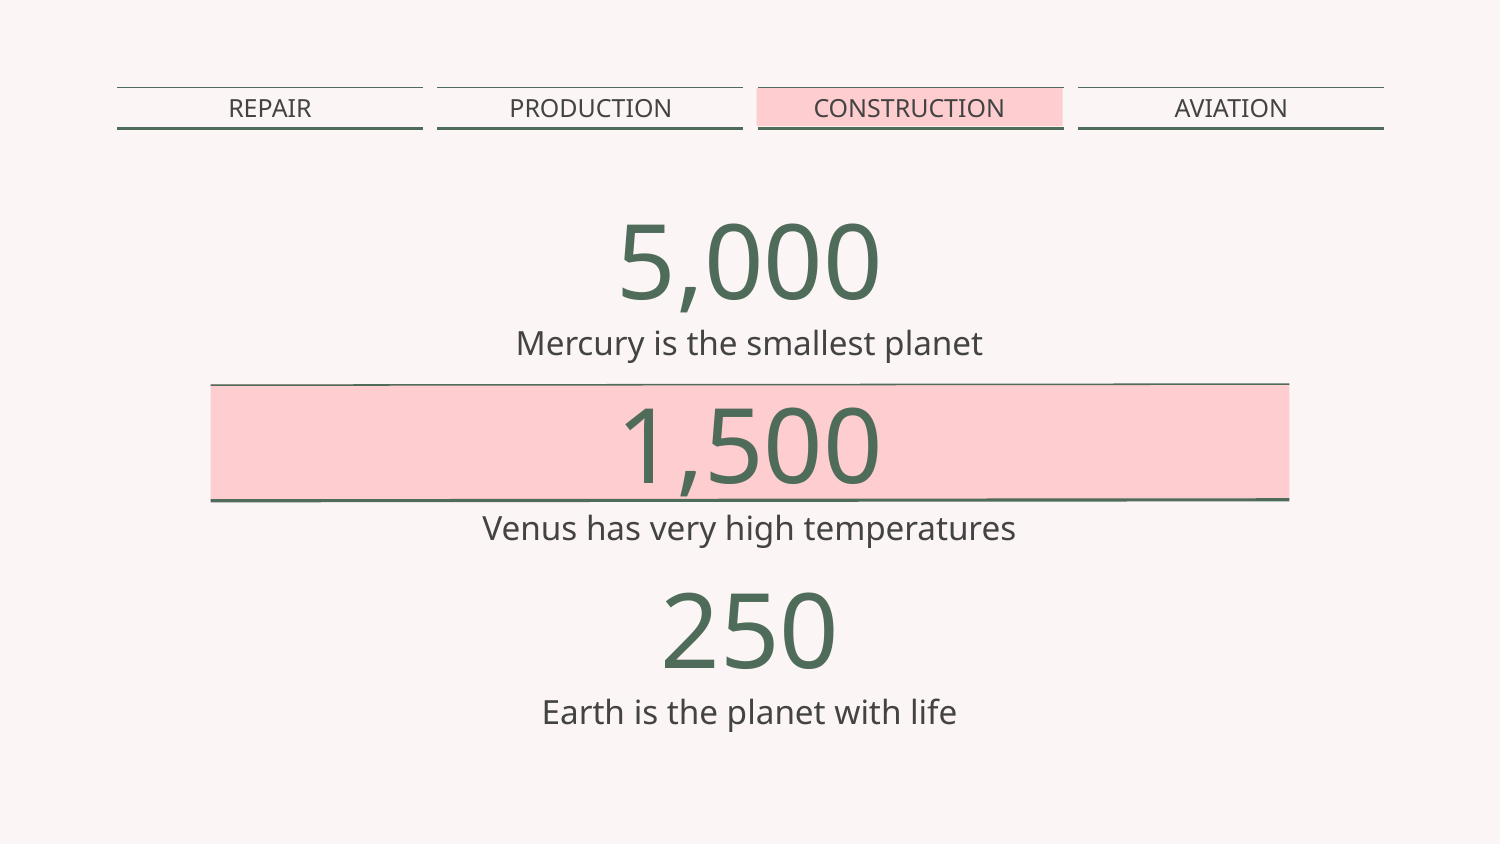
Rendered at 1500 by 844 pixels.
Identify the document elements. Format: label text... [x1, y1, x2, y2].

title 1,500 [210, 392, 1290, 499]
title 250 [210, 568, 1290, 685]
title PRODUCTION [438, 92, 745, 127]
title AVIATION [1078, 88, 1385, 127]
title CONSTRUCTION [756, 92, 1063, 127]
subtitle Mercury is the smallest planet [303, 315, 1197, 369]
subtitle Earth is the planet with life [303, 684, 1197, 738]
title 5,000 [210, 199, 1290, 316]
subtitle Venus has very high temperatures [303, 509, 1197, 554]
text_box [211, 386, 1288, 392]
title REPAIR [117, 93, 424, 127]
